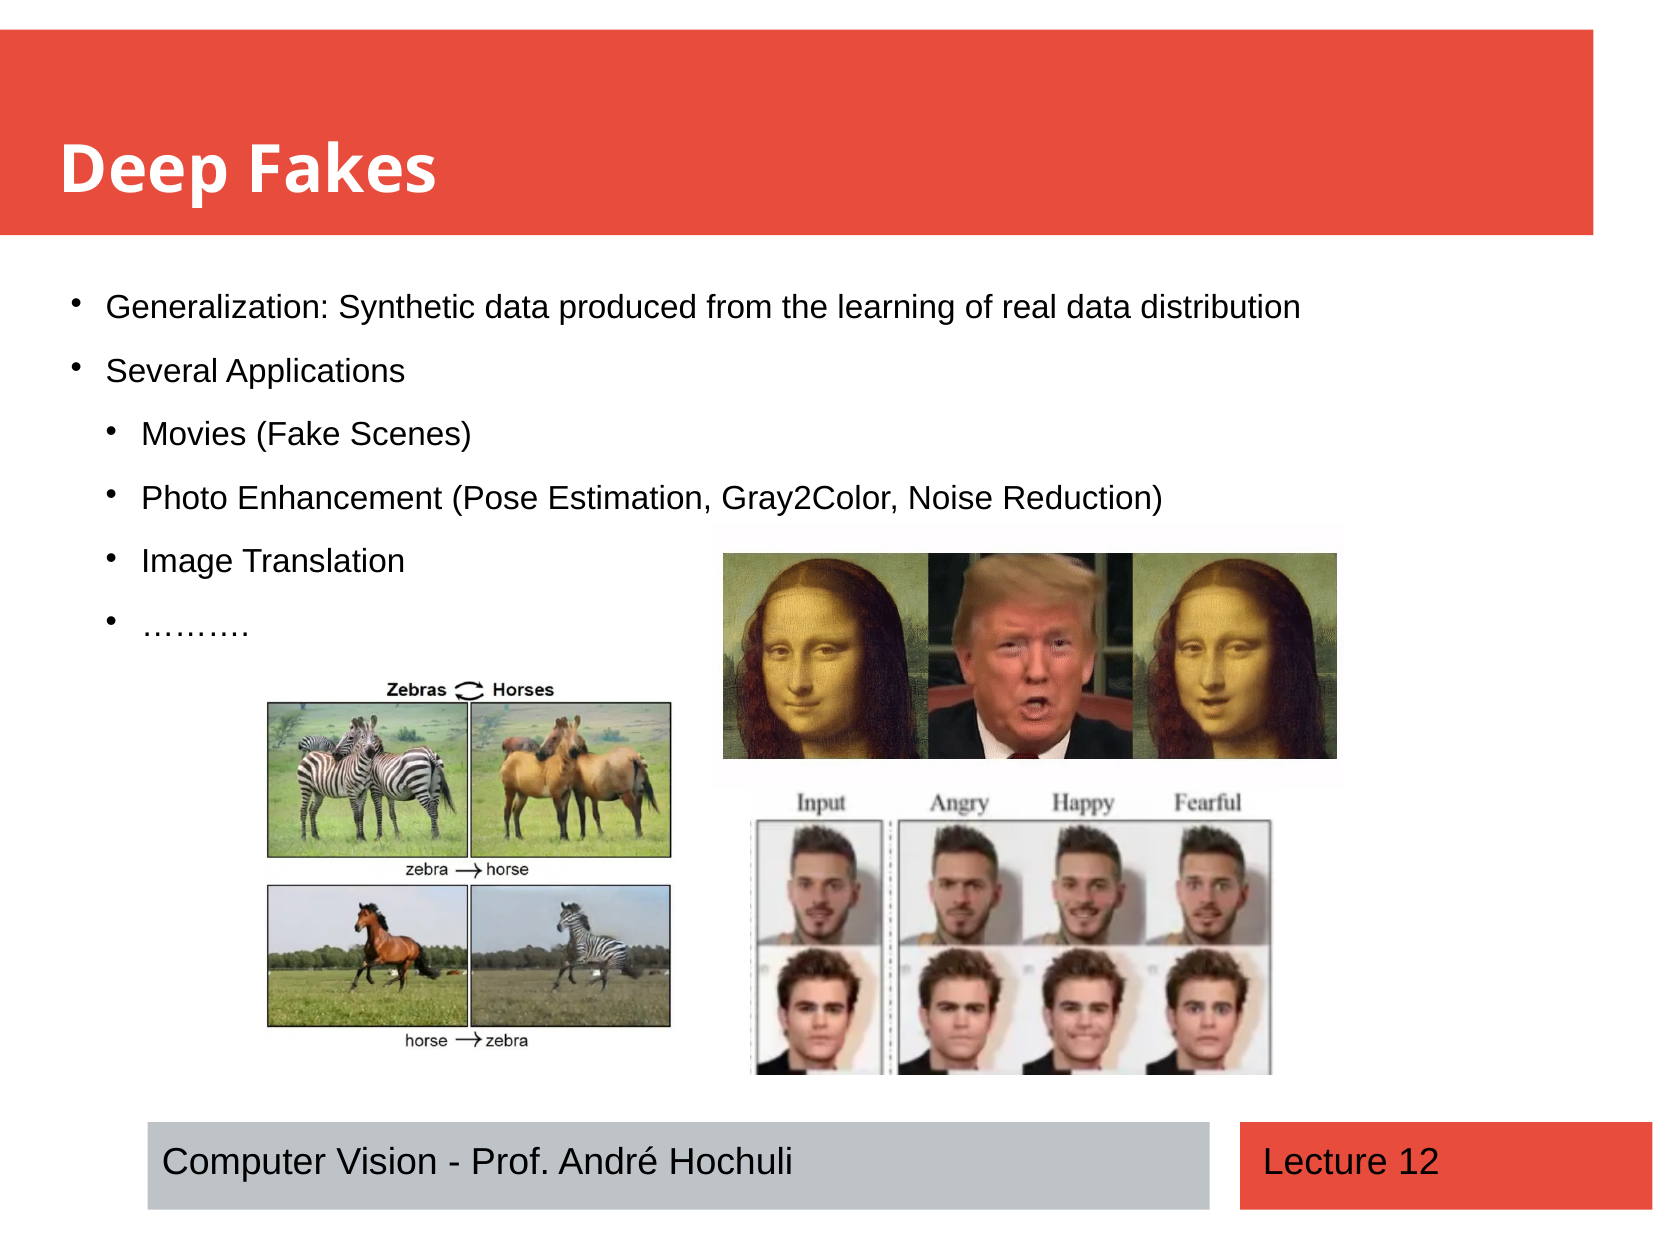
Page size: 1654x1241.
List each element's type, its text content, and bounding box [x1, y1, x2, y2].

text_box Generalization: Synthetic data produced from the learning of real data distribution Several Applications Movies (Fake Scenes) Photo Enhancement (Pose Estimation, Gray2Color, Noise Reduction) Image Translation ………. [70, 285, 1575, 1053]
picture [264, 674, 676, 1051]
picture [712, 524, 1344, 1075]
text_box Lecture 12 [1248, 1129, 1622, 1189]
text_box Deep Fakes [59, 59, 1594, 206]
text_box Computer Vision - Prof. André Hochuli [147, 1129, 1204, 1189]
